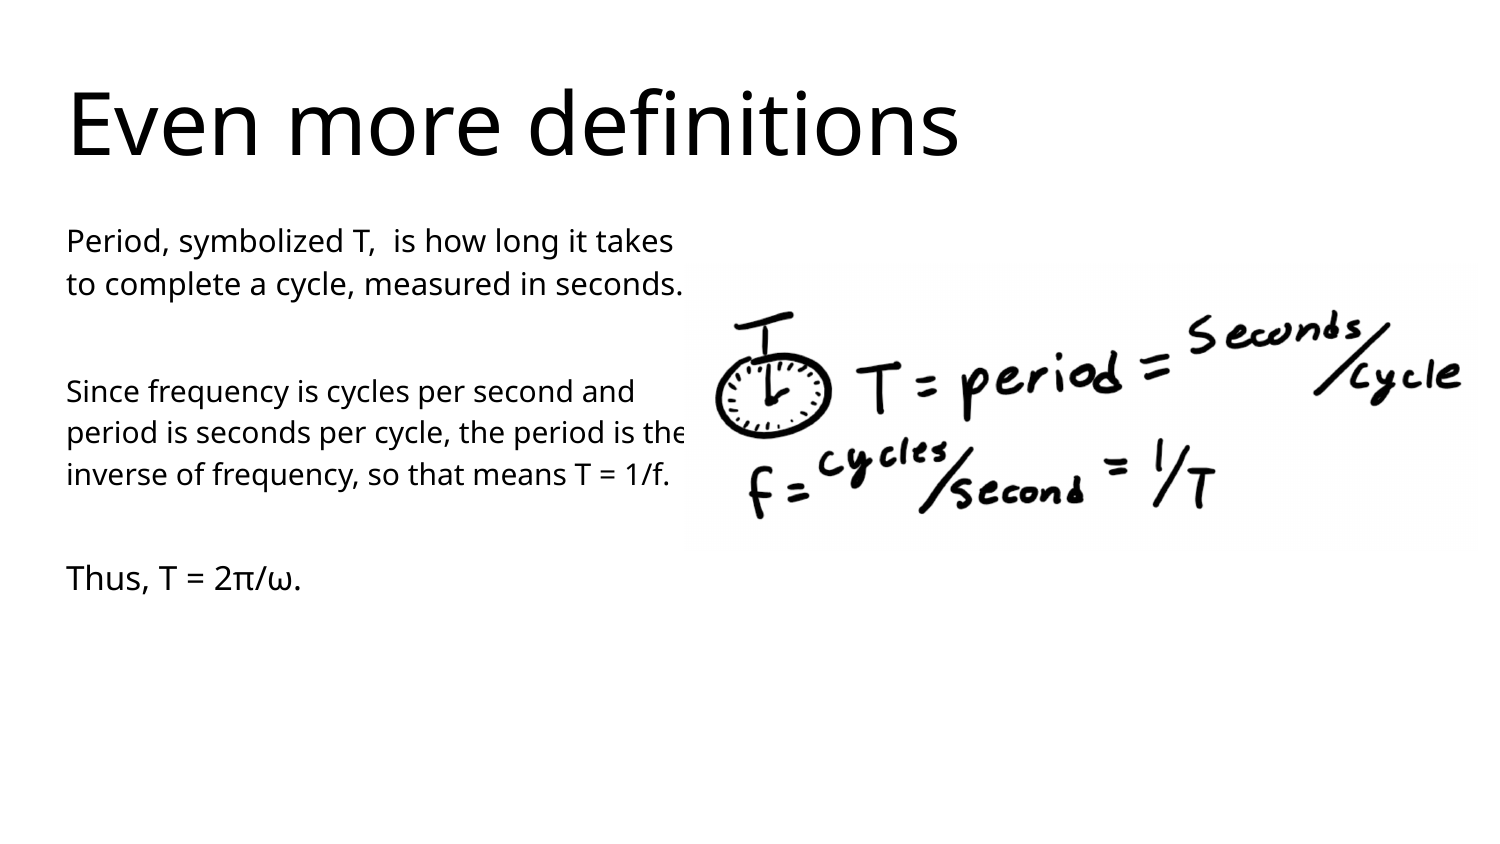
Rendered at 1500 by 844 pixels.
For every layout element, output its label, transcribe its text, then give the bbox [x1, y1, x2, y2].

title Even more definitions [51, 51, 1449, 189]
list Period, symbolized T, is how long it takes to complete a cycle, measured in seconds. [51, 200, 708, 352]
picture [684, 263, 1478, 551]
list Since frequency is cycles per second and period is seconds per cycle, the period is the inverse of frequency, so that means T = 1/f. [51, 352, 679, 536]
list Thus, T = 2π/ω. [51, 536, 708, 634]
